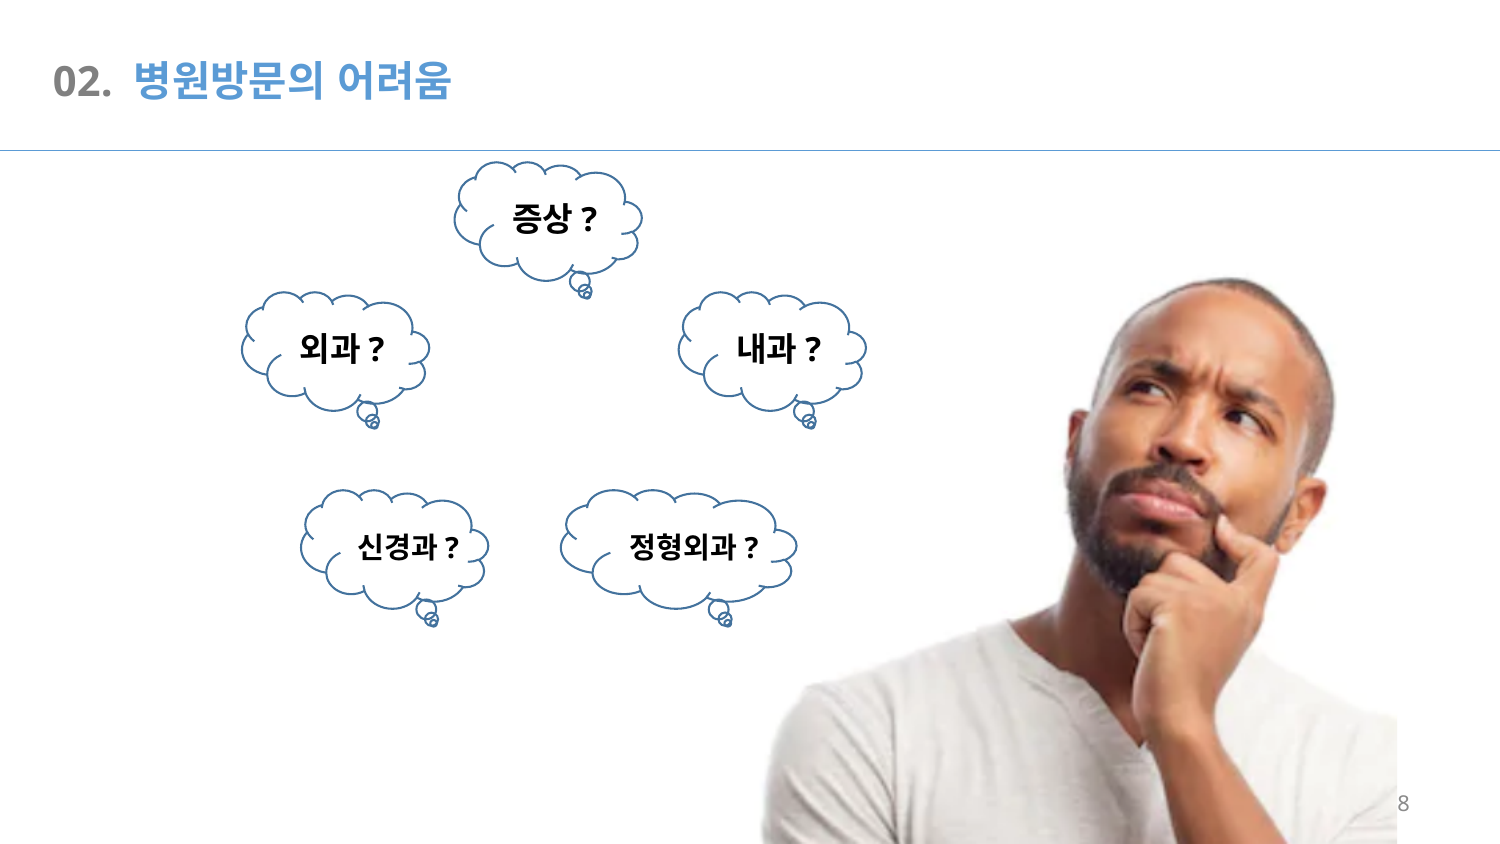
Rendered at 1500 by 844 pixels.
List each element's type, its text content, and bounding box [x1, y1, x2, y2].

text_box 신경과? [299, 489, 490, 628]
text_box 내과? [677, 291, 749, 405]
text_box 정형외과? [559, 489, 749, 628]
text_box 외과? [240, 291, 431, 430]
text_box 증상? [453, 161, 643, 300]
title 02. 병원방문의 어려움 [37, 32, 1388, 127]
picture [749, 254, 1398, 844]
slide_number 8 [1398, 782, 1425, 827]
